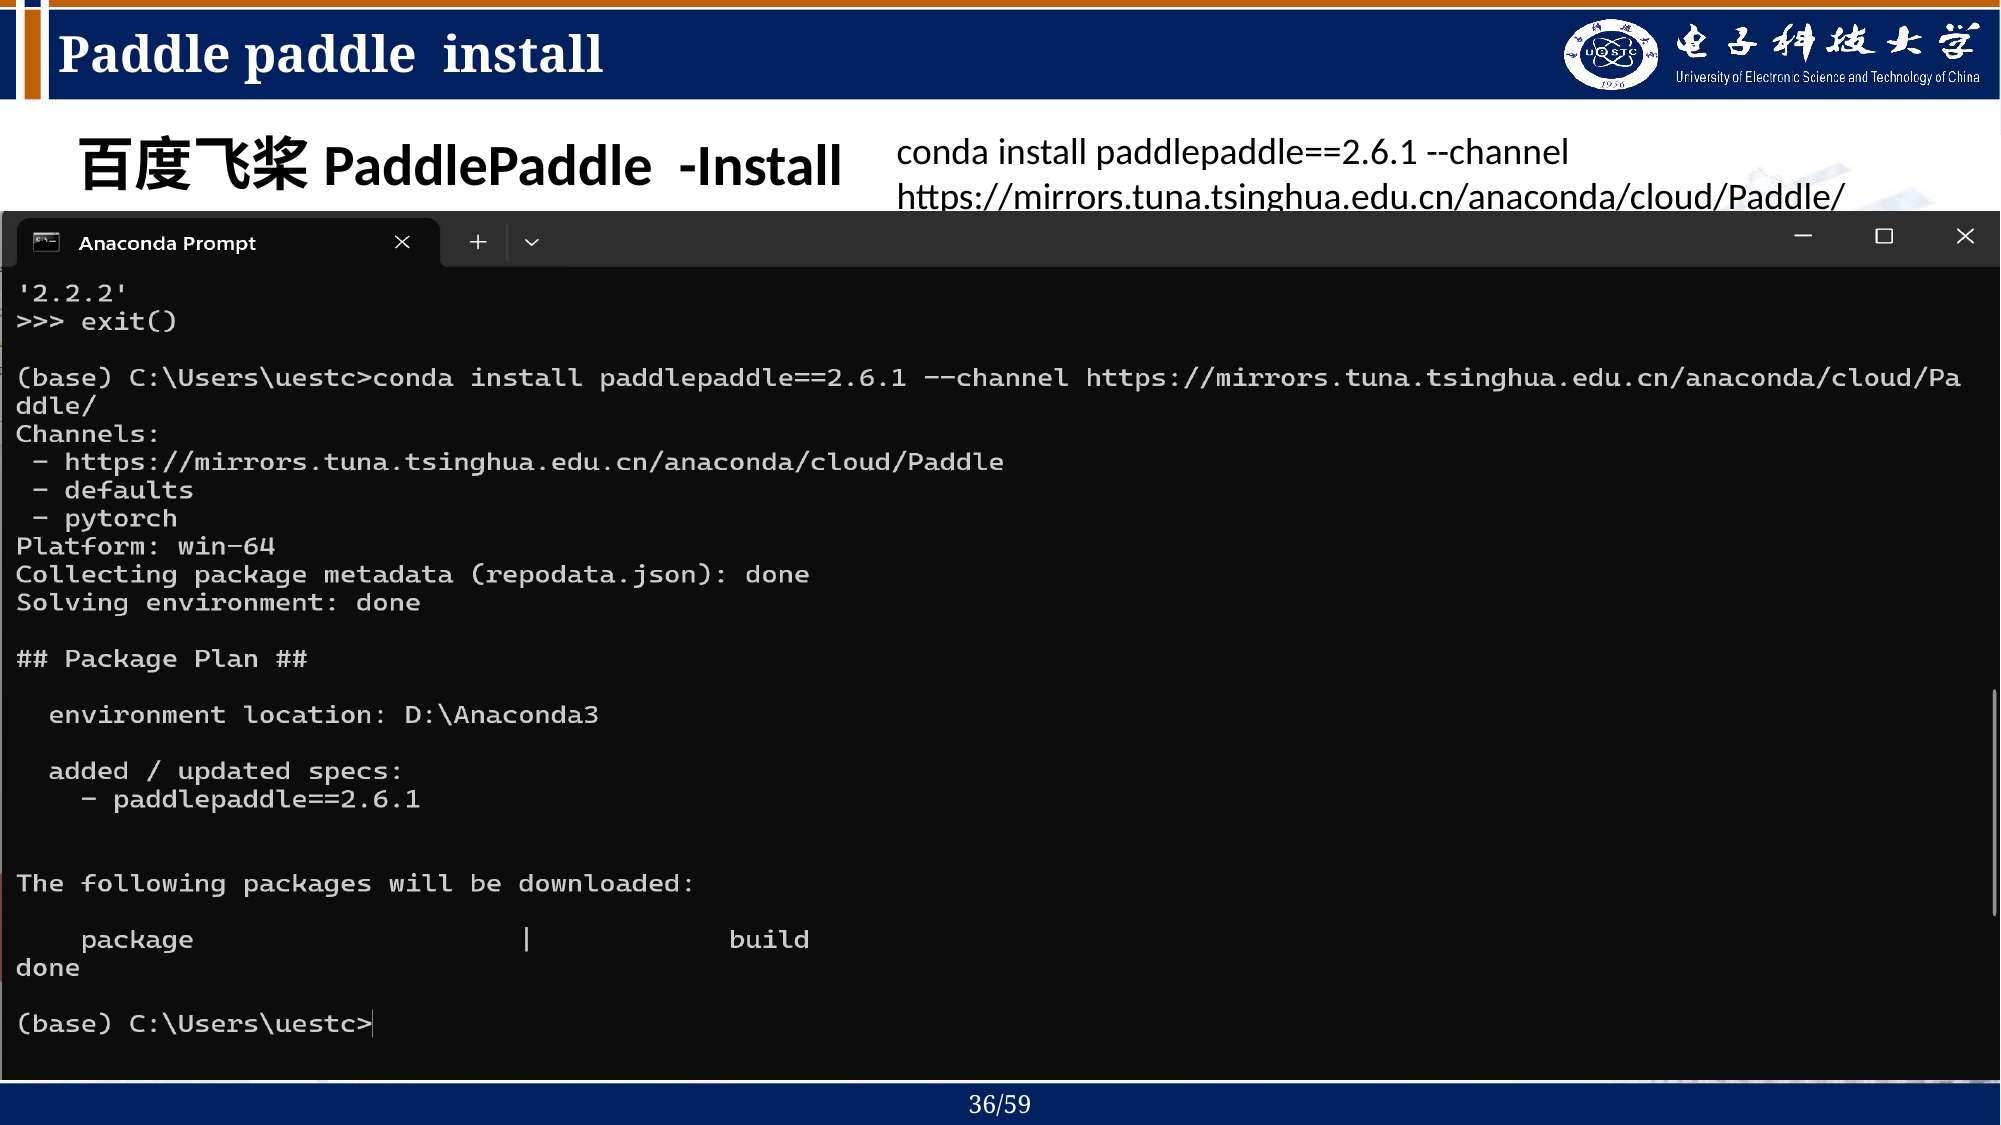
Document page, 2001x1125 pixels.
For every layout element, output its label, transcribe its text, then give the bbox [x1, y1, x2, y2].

text_box conda install paddlepaddle==2.6.1 --channel https://mirrors.tuna.tsinghua.edu.cn/anaconda/cloud/Paddle/ [881, 119, 1953, 211]
title Paddle paddle install [43, 10, 676, 101]
text_box 百度飞桨PaddlePaddle -Install [61, 119, 881, 211]
picture [0, 0, 2001, 1125]
picture [1564, 19, 1980, 90]
